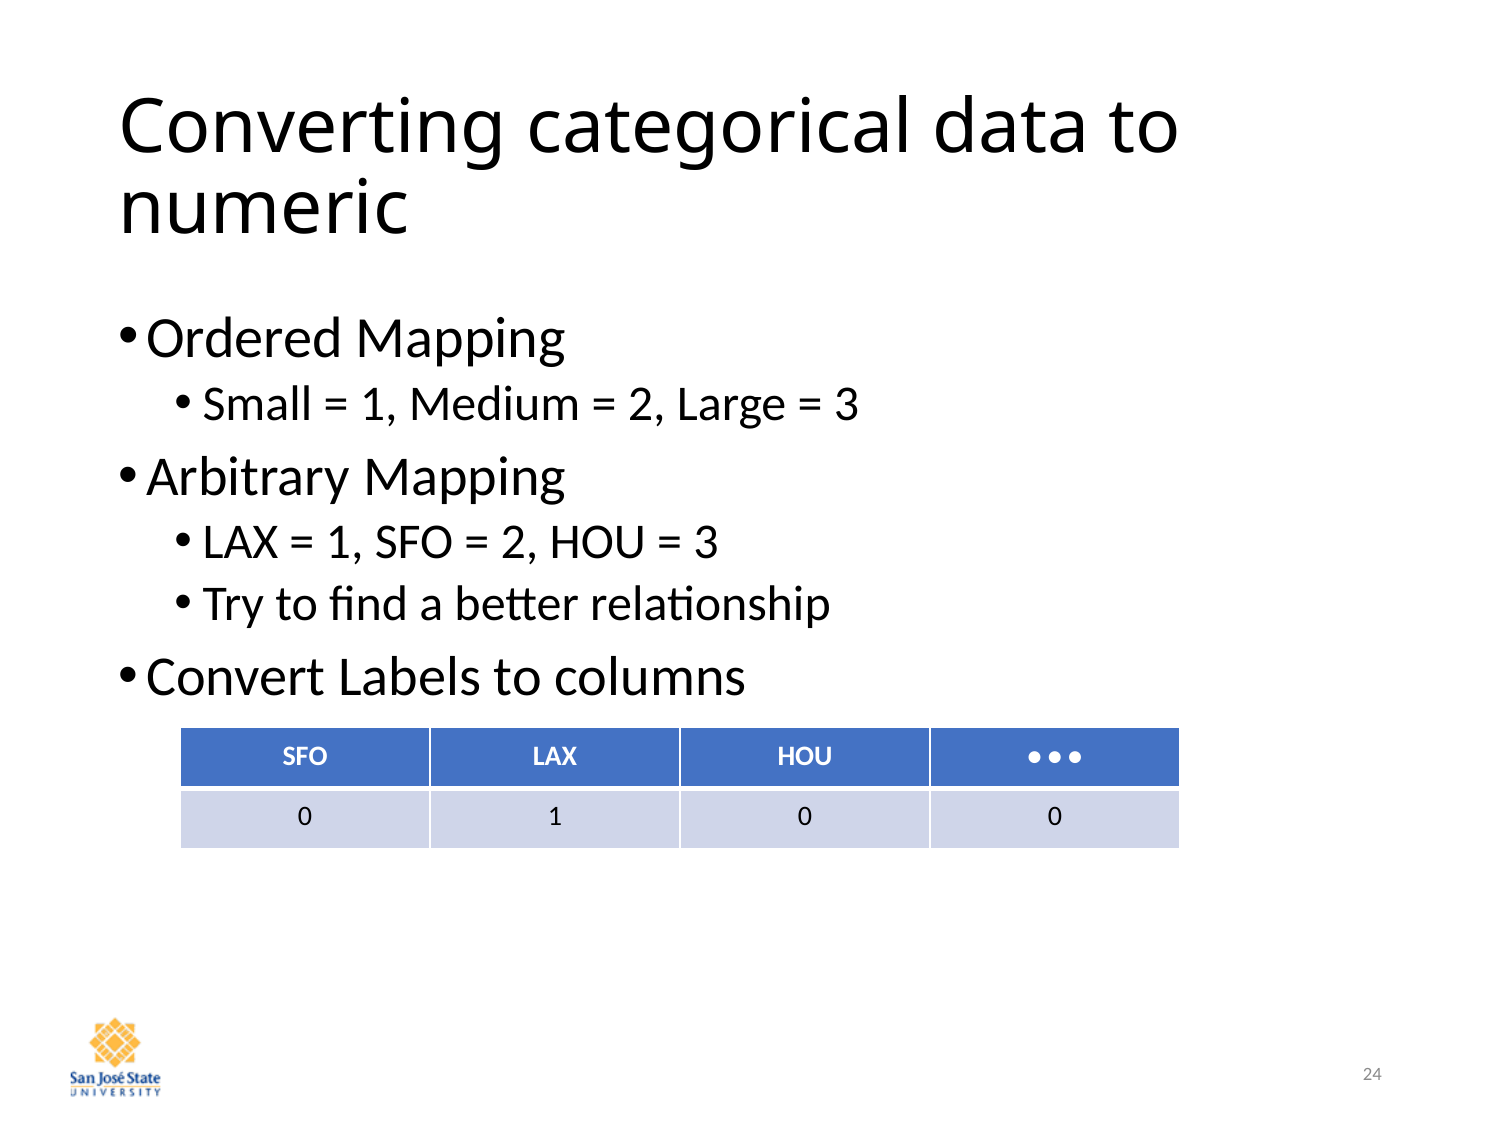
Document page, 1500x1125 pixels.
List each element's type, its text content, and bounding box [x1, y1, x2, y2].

table_cell 0 [681, 791, 929, 848]
slide_number 24 [1059, 1042, 1397, 1103]
list Ordered Mapping Small = 1, Medium = 2, Large = 3 Arbitrary Mapping LAX = 1, SFO = 2, HOU = 3 Try to find a better relationship Convert Labels to columns [103, 299, 1397, 1014]
table_cell 0 [931, 791, 1179, 848]
table_header HOU [681, 728, 929, 786]
table_header • • • [931, 728, 1179, 786]
title Converting categorical data to numeric [103, 59, 1397, 278]
table_header SFO [181, 728, 429, 786]
table_header LAX [431, 728, 679, 786]
picture [60, 1012, 166, 1112]
table_cell 0 [181, 791, 429, 848]
table_cell 1 [431, 791, 679, 848]
